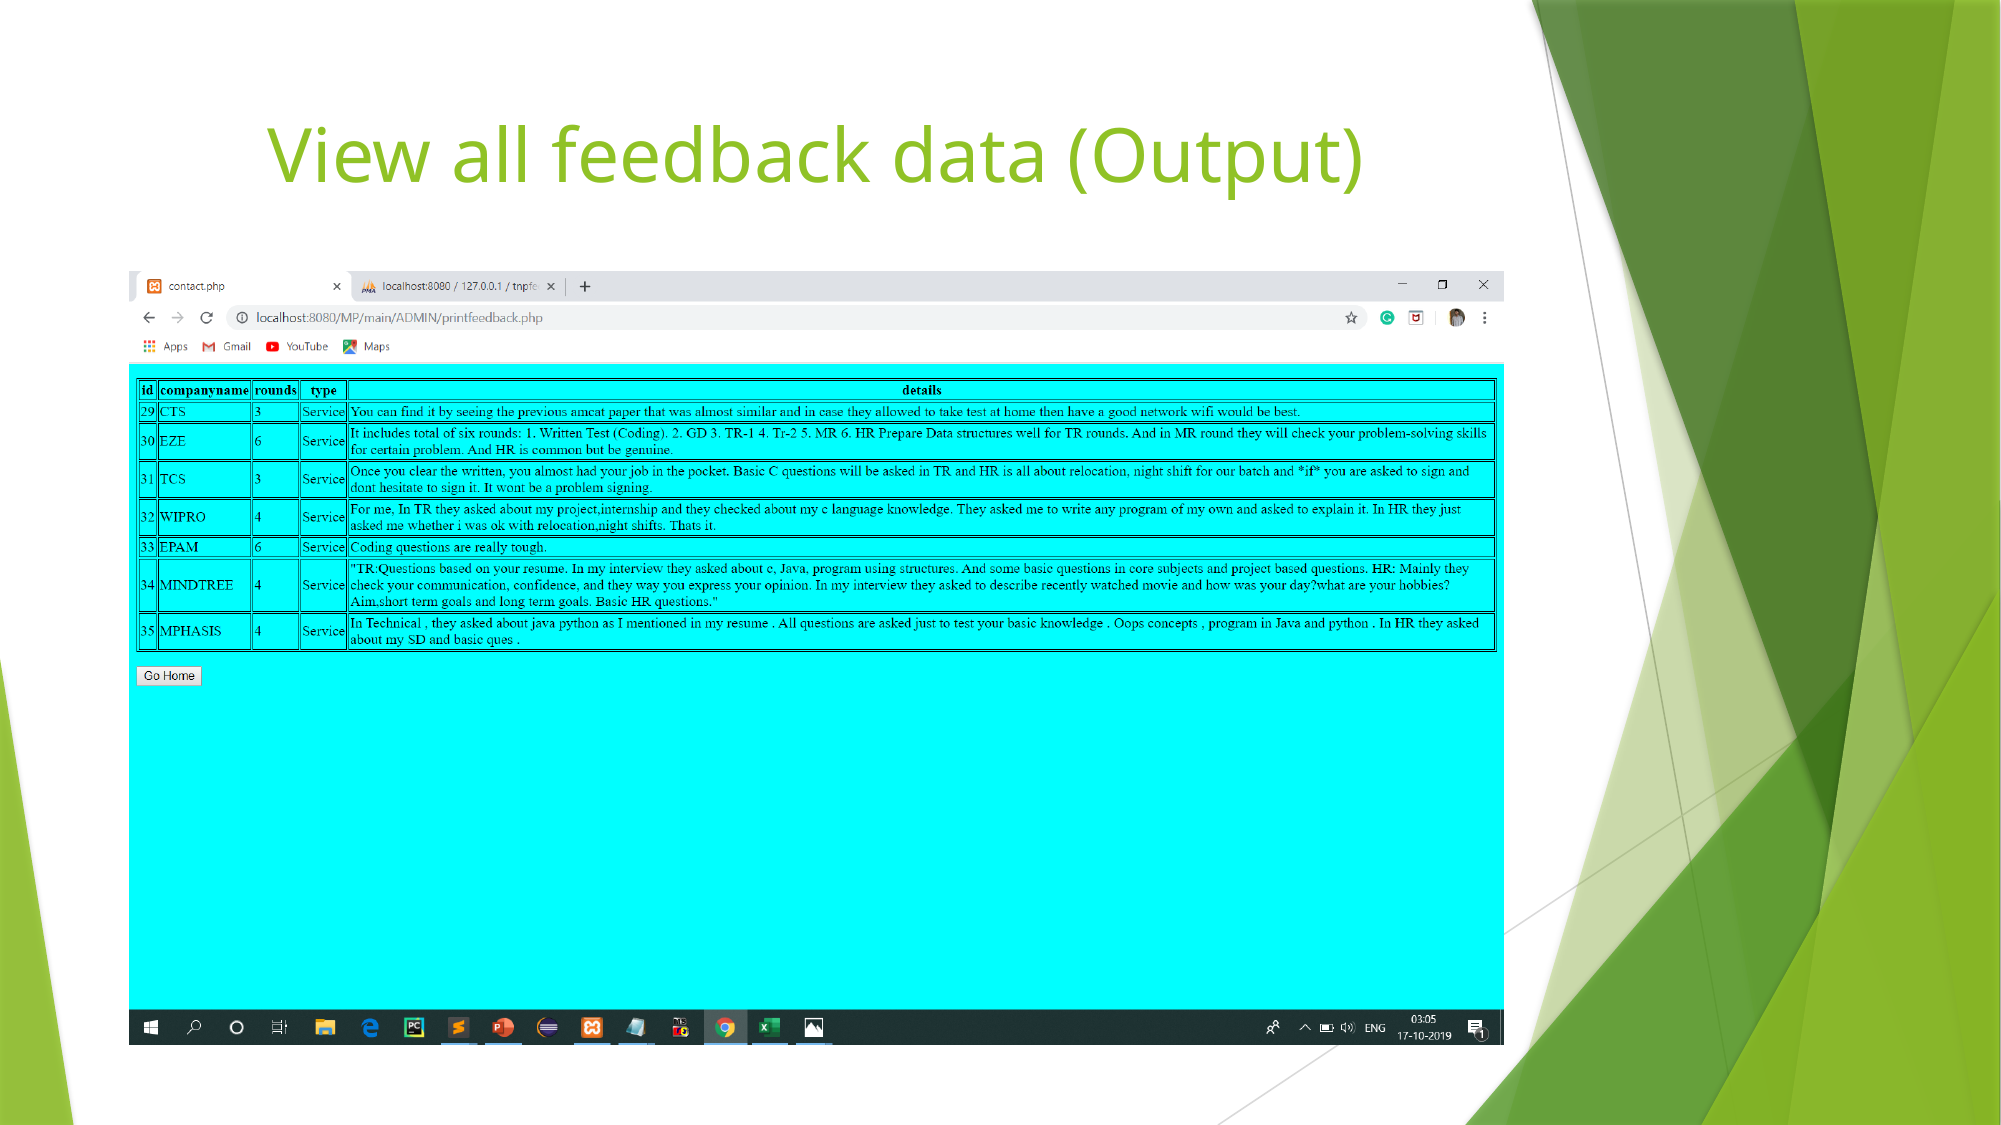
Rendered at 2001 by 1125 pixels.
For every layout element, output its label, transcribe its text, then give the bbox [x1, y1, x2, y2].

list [128, 271, 1504, 1045]
title View all feedback data (Output) [111, 99, 1522, 317]
